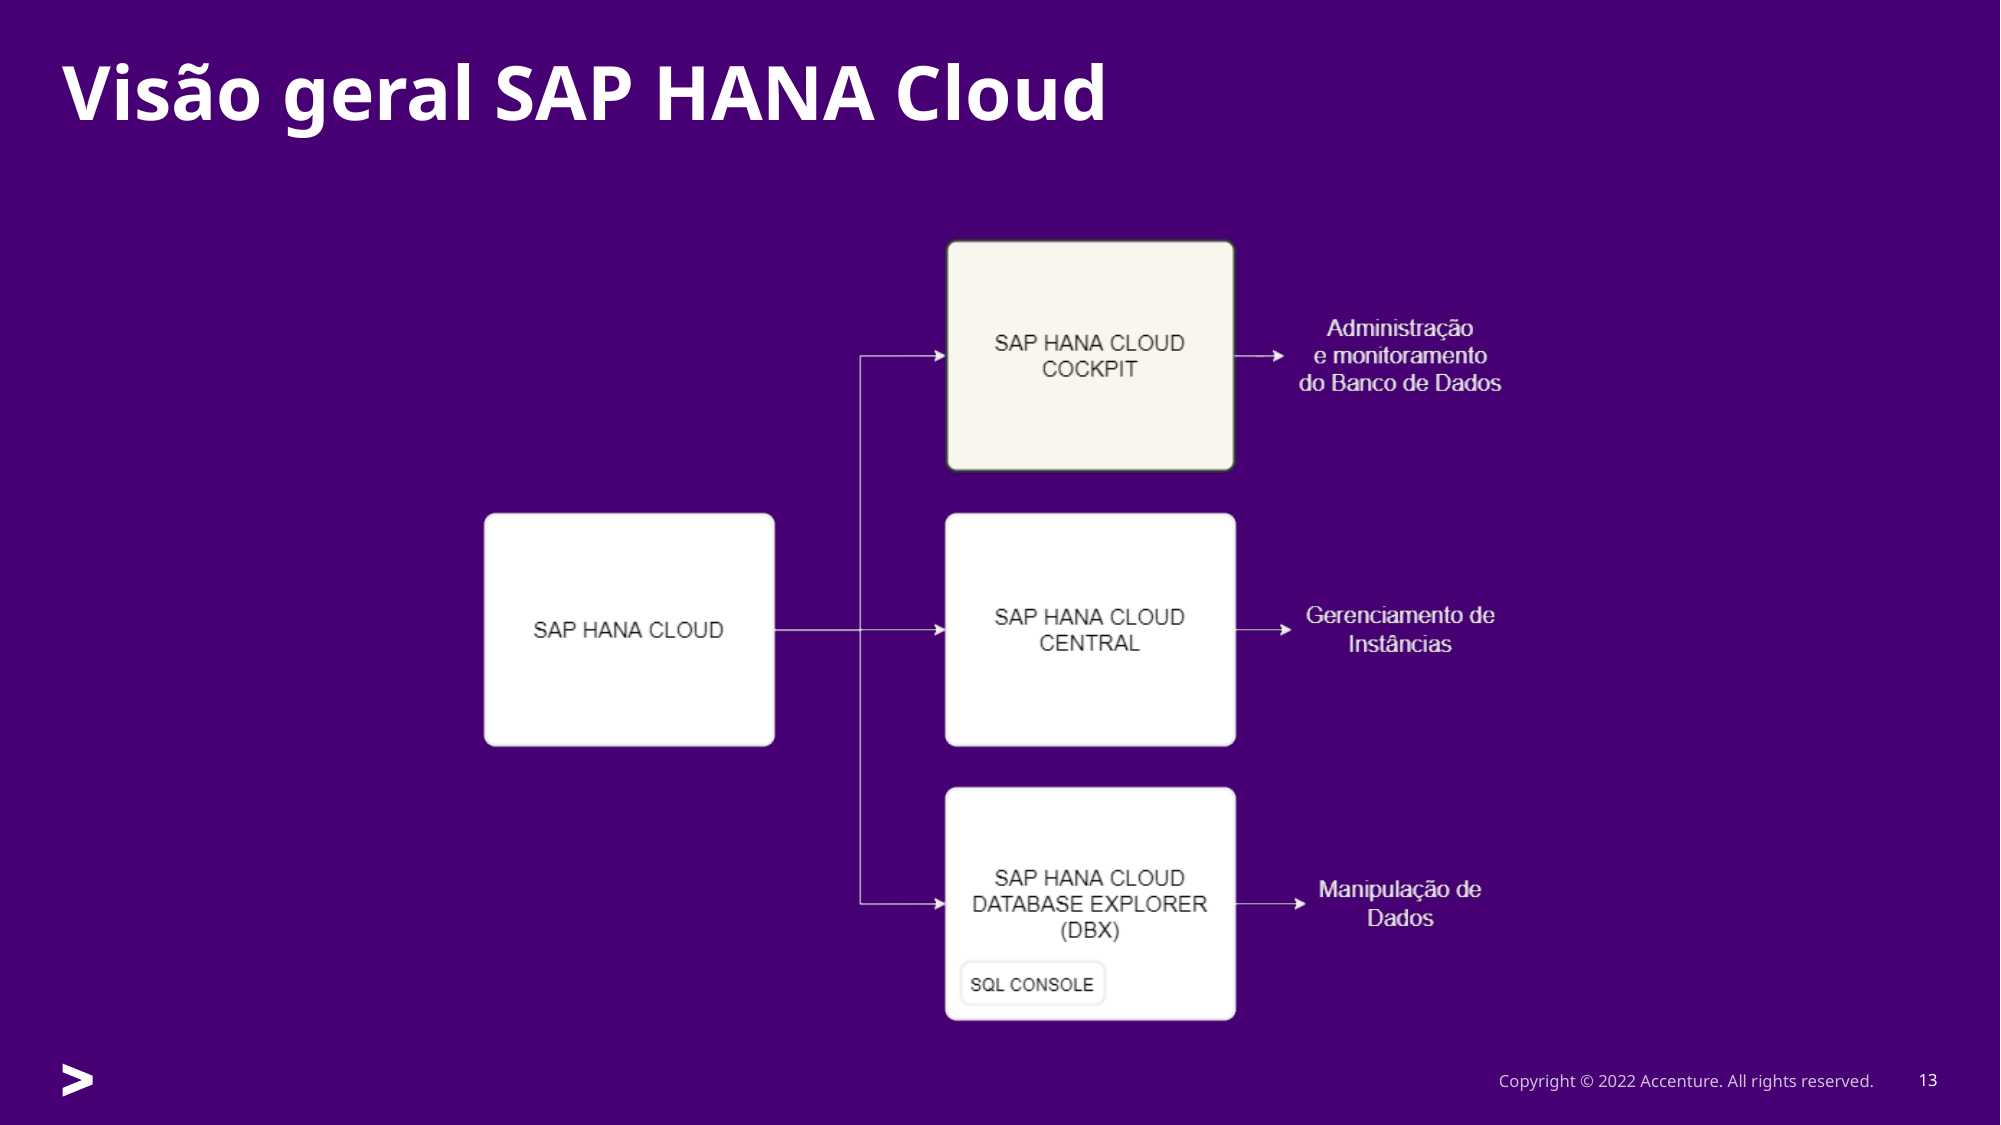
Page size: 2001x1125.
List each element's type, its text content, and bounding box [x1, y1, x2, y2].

title Visão geral SAP HANA Cloud [62, 62, 1938, 225]
slide_number 13 [1883, 1064, 1938, 1098]
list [469, 224, 1531, 1036]
footer Copyright © 2022 Accenture. All rights reserved. [1200, 1064, 1875, 1097]
